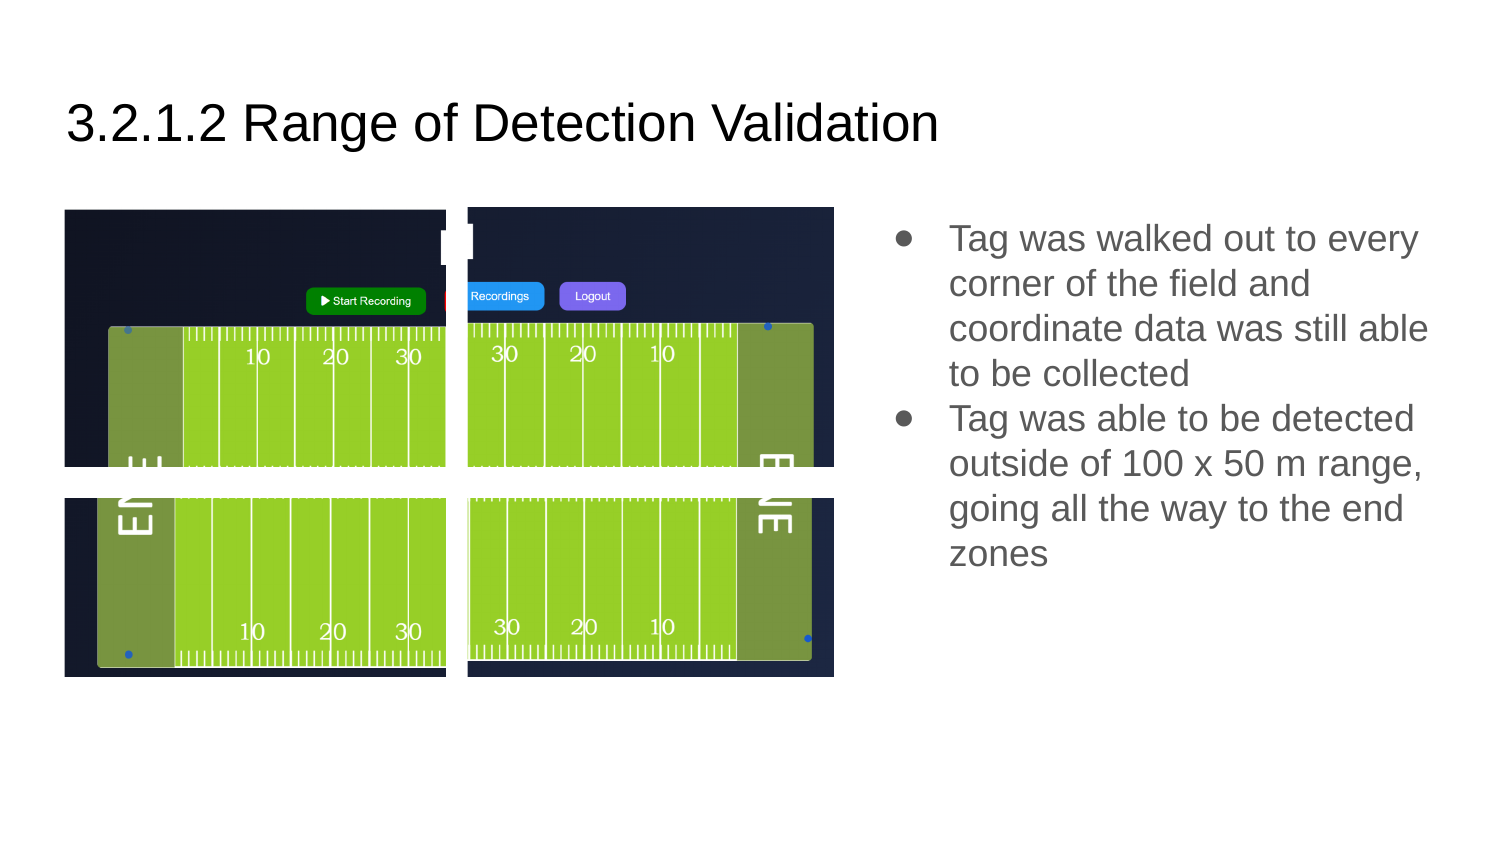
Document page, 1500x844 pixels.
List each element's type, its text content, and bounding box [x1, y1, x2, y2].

text_box Tag was walked out to every corner of the field and coordinate data was still able to be collected Tag was able to be detected outside of 100 x 50 m range, going all the way to the end zones [859, 198, 1484, 807]
picture [64, 207, 447, 468]
picture [467, 207, 835, 468]
title 3.2.1.2 Range of Detection Validation [51, 72, 1449, 167]
picture [64, 498, 447, 677]
picture [467, 498, 835, 677]
